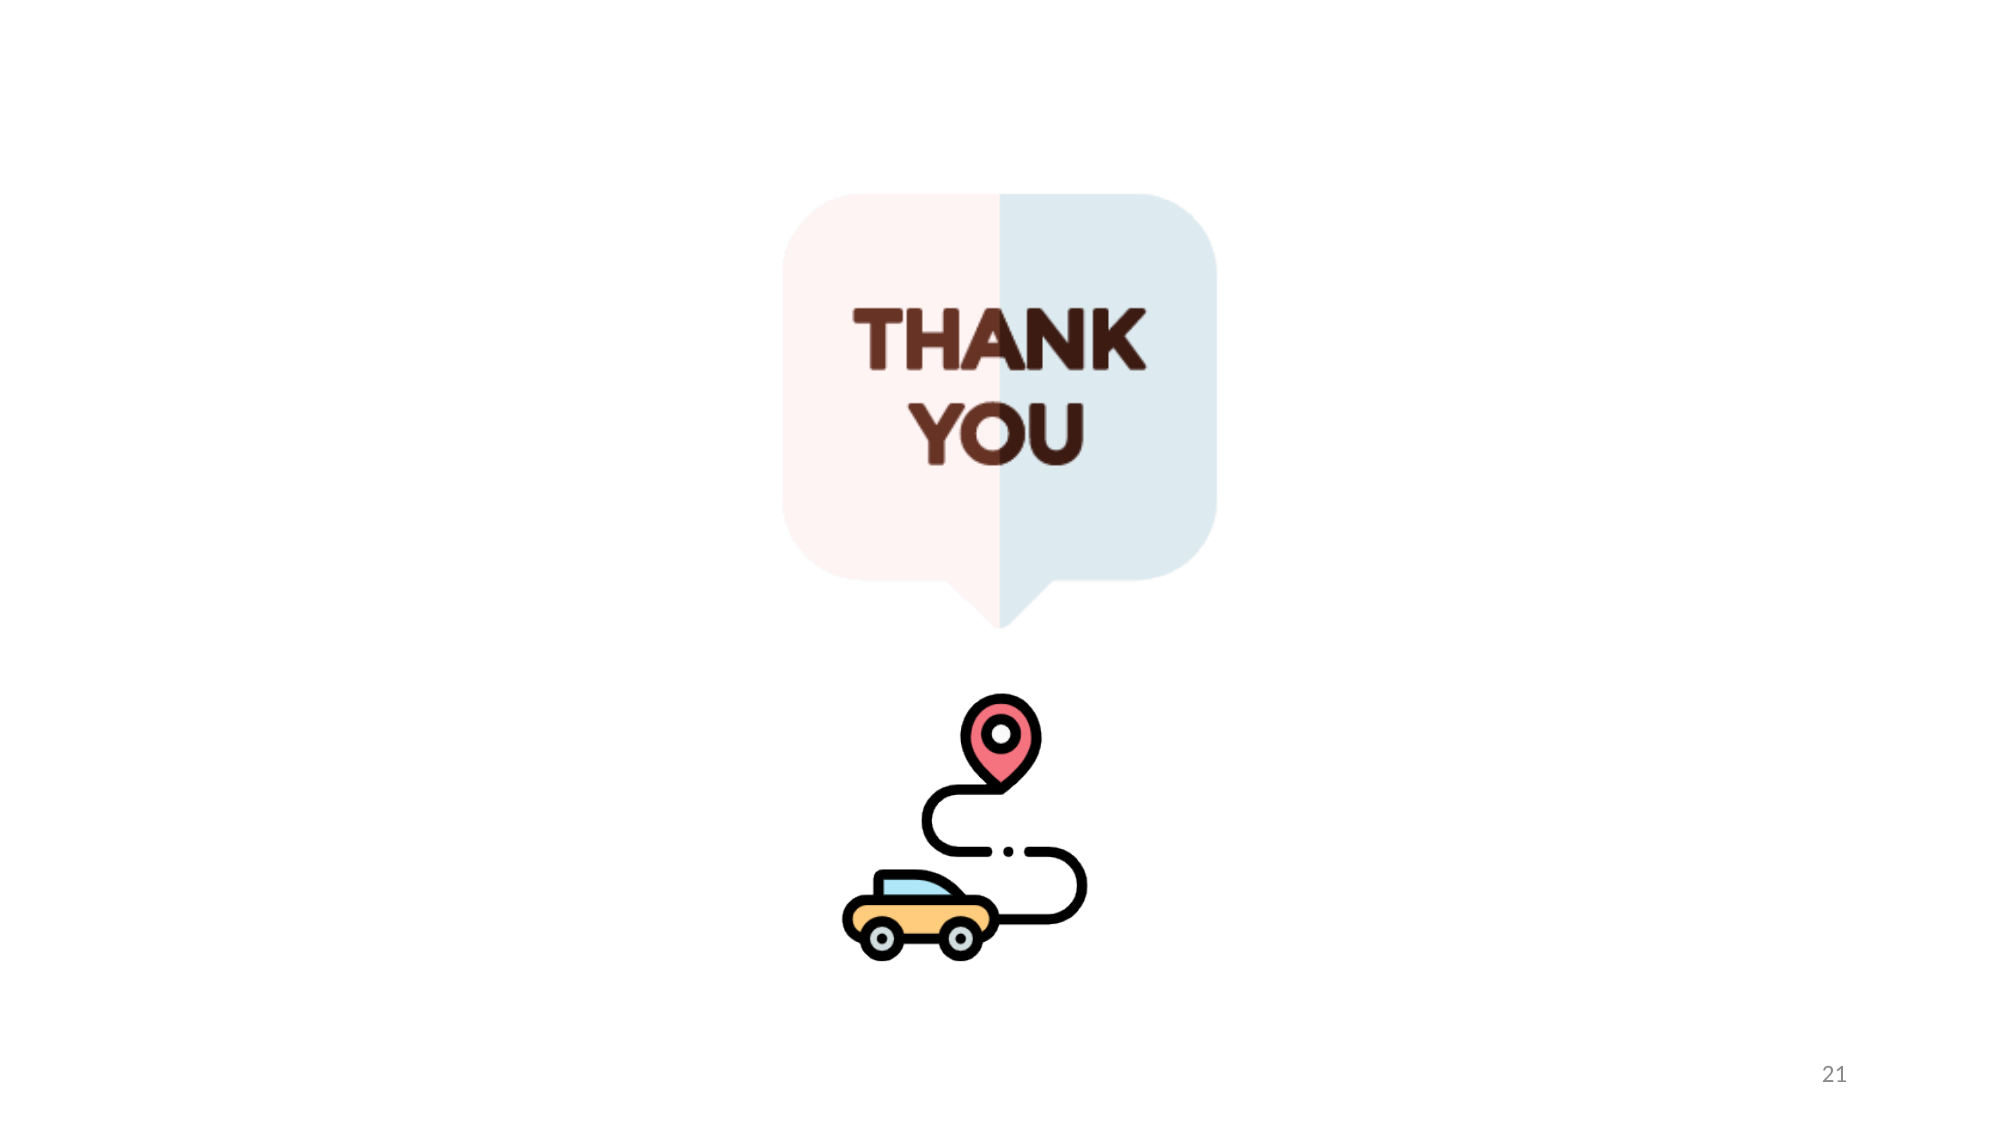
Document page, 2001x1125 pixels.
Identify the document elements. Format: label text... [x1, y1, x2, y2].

slide_number 21 [1412, 1042, 1863, 1103]
picture [817, 681, 1108, 997]
picture [770, 183, 1270, 643]
